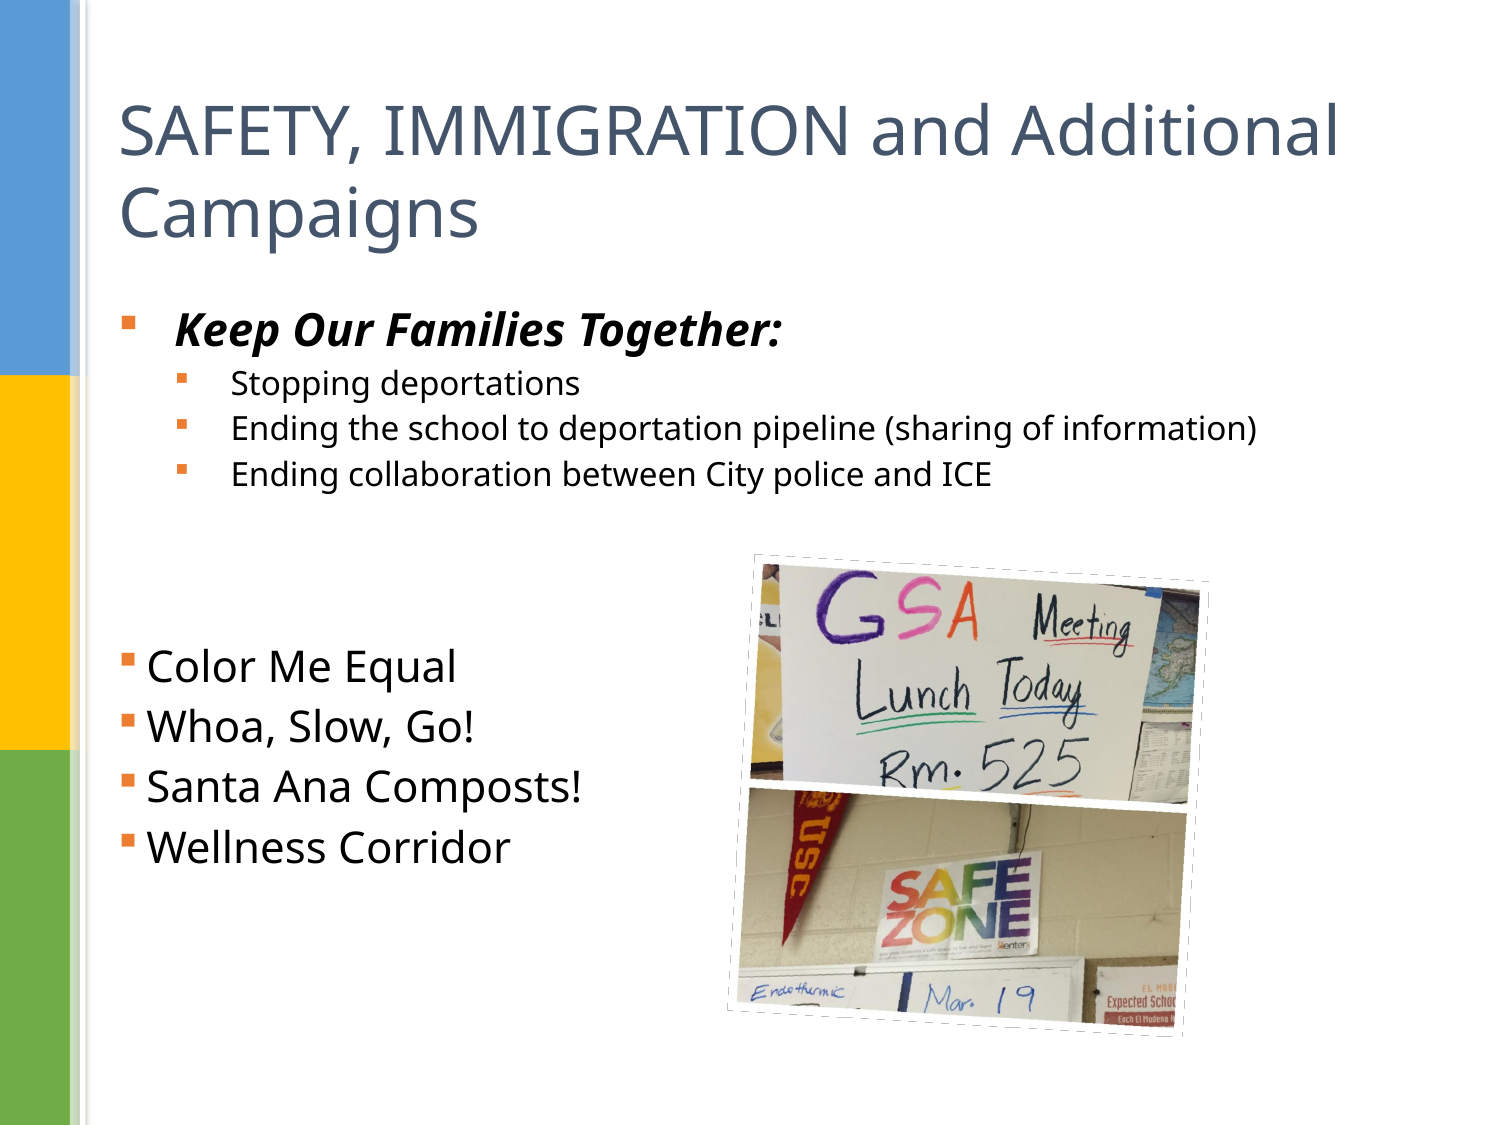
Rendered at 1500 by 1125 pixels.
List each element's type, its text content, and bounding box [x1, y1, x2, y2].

list Keep Our Families Together: Stopping deportations Ending the school to deportation pipeline (sharing of information) Ending collaboration between City police and ICE Color Me Equal Whoa, Slow, Go! Santa Ana Composts! Wellness Corridor [103, 299, 1397, 1014]
picture [727, 554, 1209, 1037]
title SAFETY, IMMIGRATION and Additional Campaigns [103, 59, 1397, 278]
